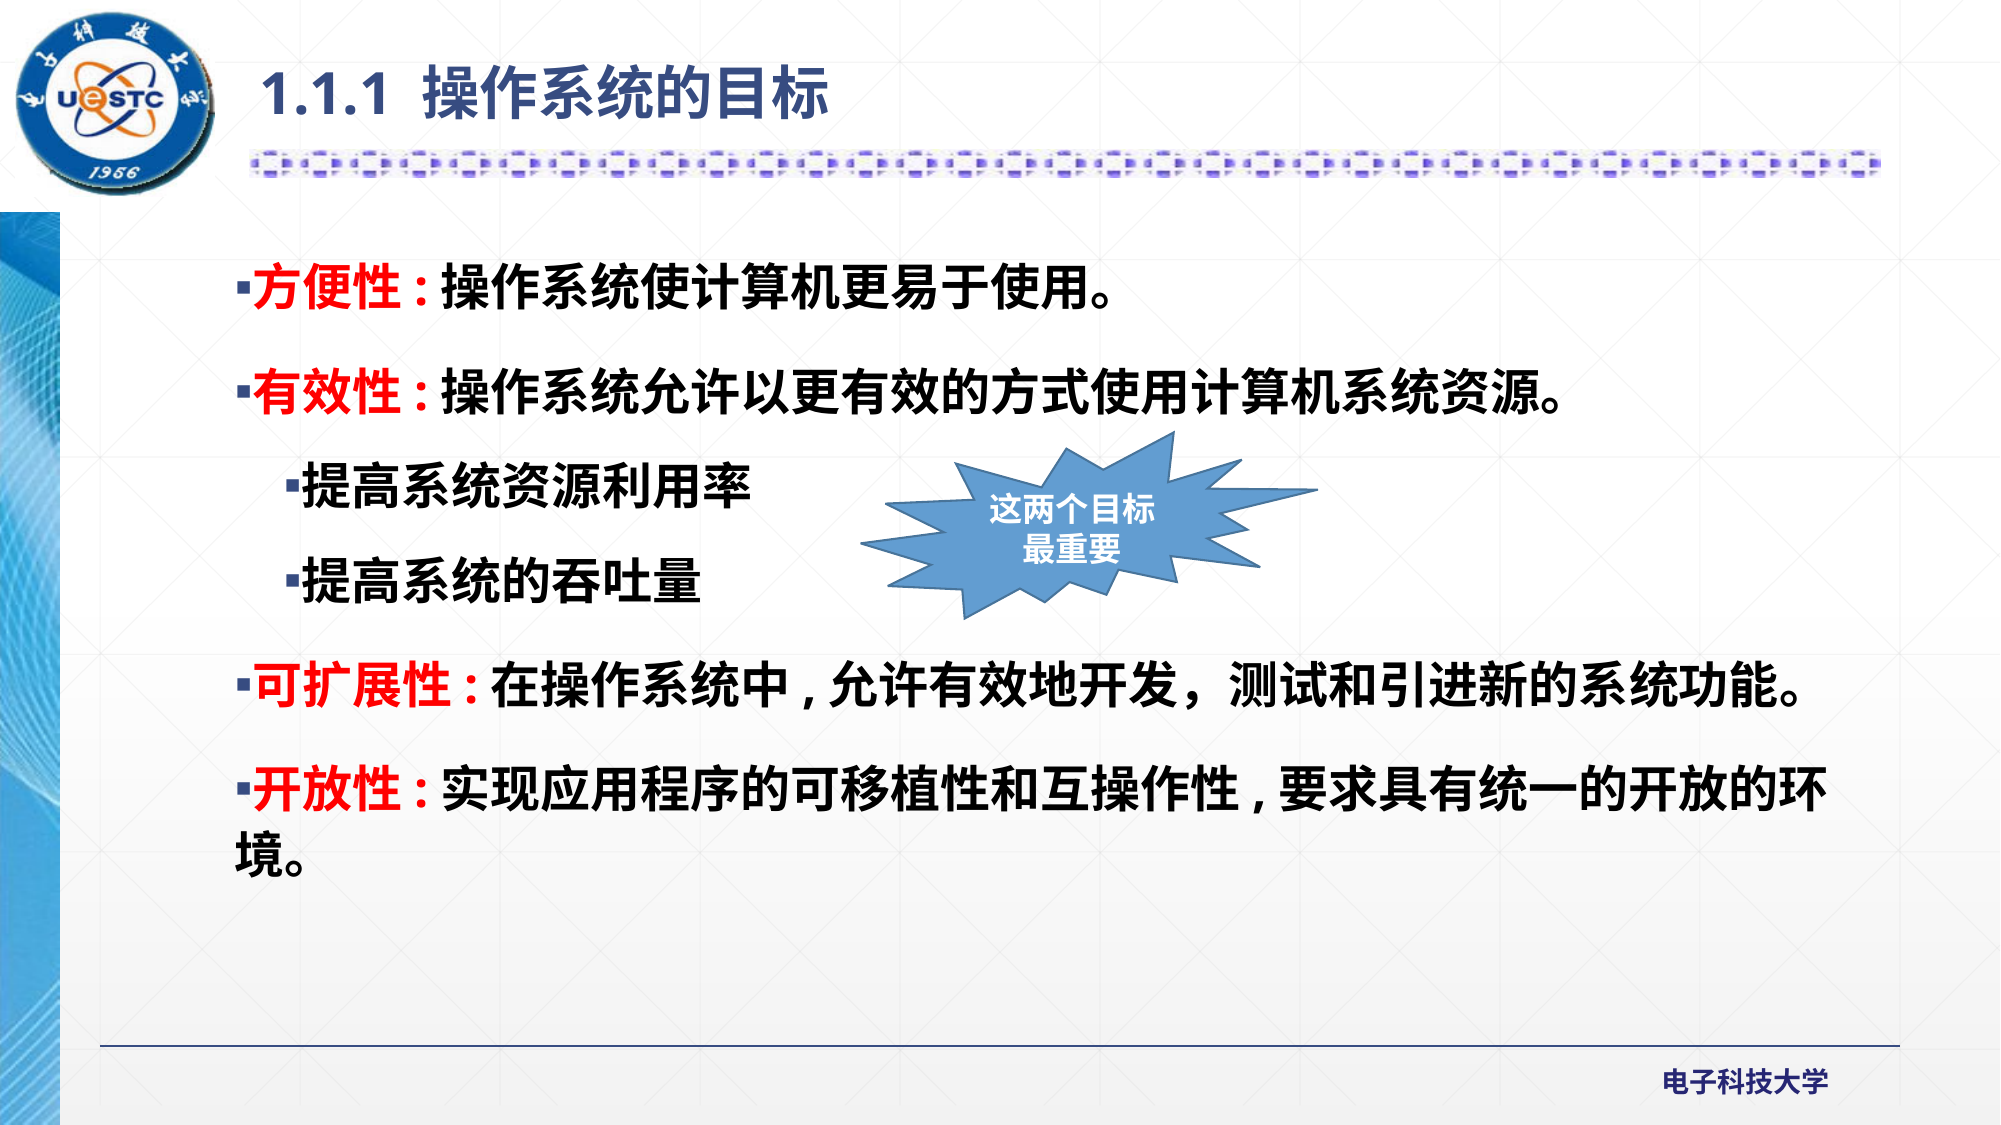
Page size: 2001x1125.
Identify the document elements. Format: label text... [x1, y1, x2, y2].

picture [15, 0, 215, 197]
title 1.1.1 操作系统的目标 [244, 56, 1033, 172]
picture [249, 149, 1881, 178]
list 方便性:操作系统使计算机更易于使用。 有效性:操作系统允许以更有效的方式使用计算机系统资源。 提高系统资源利用率 提高系统的吞吐量 可扩展性:在操作系统中,允许有效地开发，测试和引进新的系统功能。 开放性:实现应用程序的可移植性和互操作性,要求具有统一的开放的环境。 [220, 242, 1874, 995]
picture [0, 212, 60, 1125]
text_box 这两个目标最重要 [860, 430, 1319, 621]
